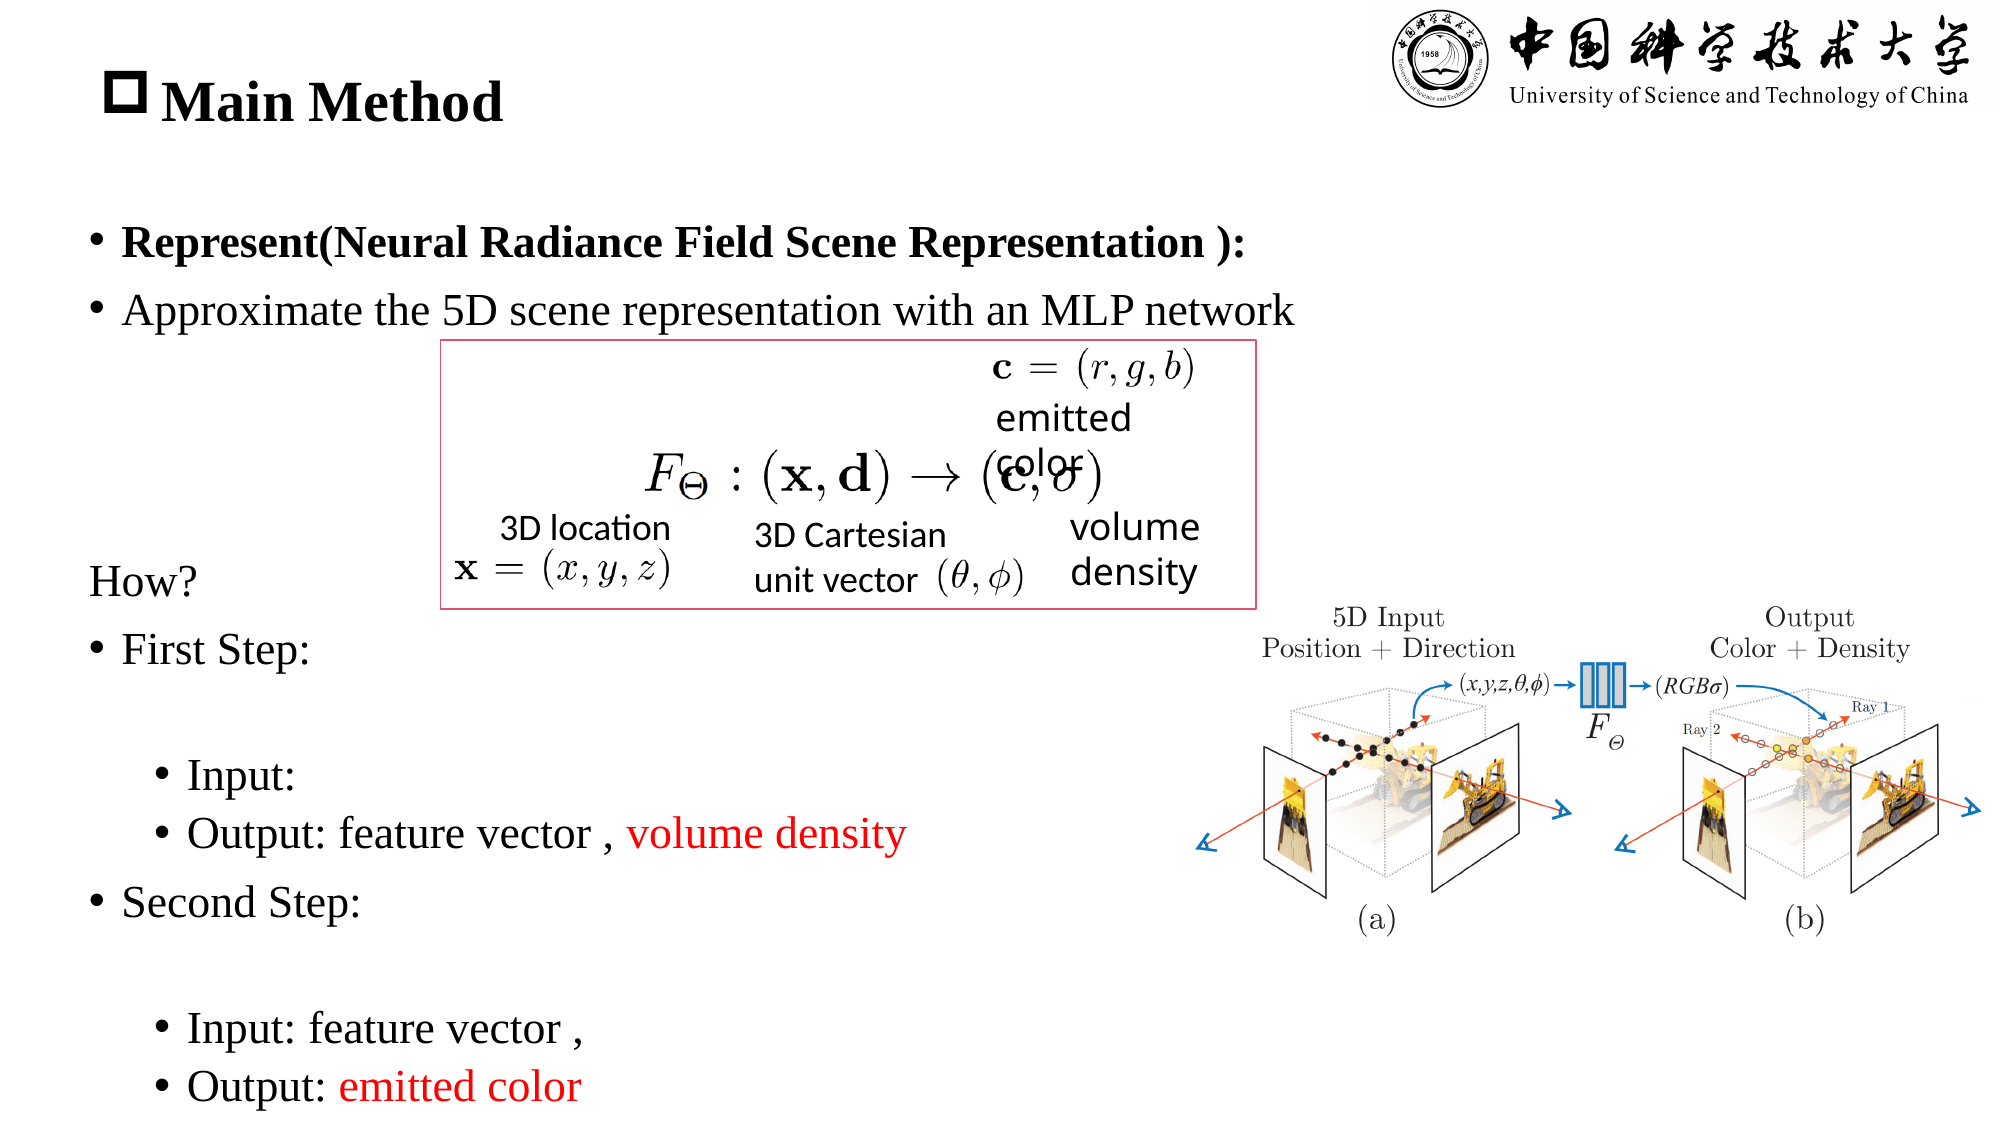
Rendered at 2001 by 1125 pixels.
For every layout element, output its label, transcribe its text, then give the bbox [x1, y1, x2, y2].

picture [446, 548, 671, 596]
picture [1374, 0, 2000, 113]
picture [641, 437, 1105, 511]
picture [991, 339, 1208, 413]
title Main Method [84, 32, 1517, 174]
picture [1193, 592, 1984, 953]
picture [923, 552, 1028, 603]
text_box [440, 339, 1257, 609]
